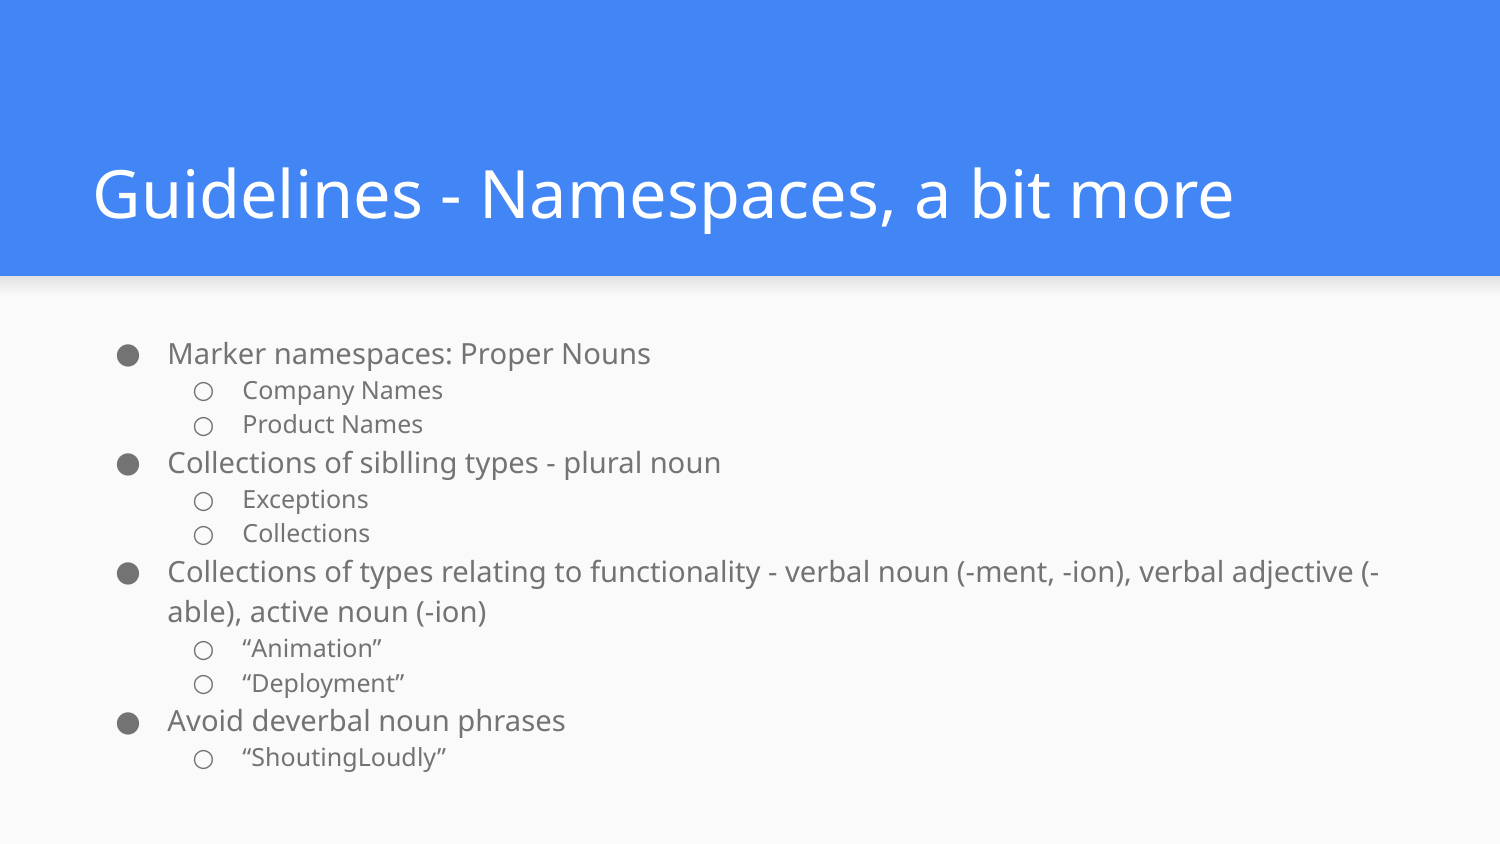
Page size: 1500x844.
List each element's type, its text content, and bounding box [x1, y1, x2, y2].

list Marker namespaces: Proper Nouns Company Names Product Names Collections of siblling types - plural noun Exceptions Collections Collections of types relating to functionality - verbal noun (-ment, -ion), verbal adjective (-able), active noun (-ion) “Animation” “Deployment” Avoid deverbal noun phrases “ShoutingLoudly” [77, 314, 1427, 760]
title Guidelines - Namespaces, a bit more [77, 121, 1427, 248]
